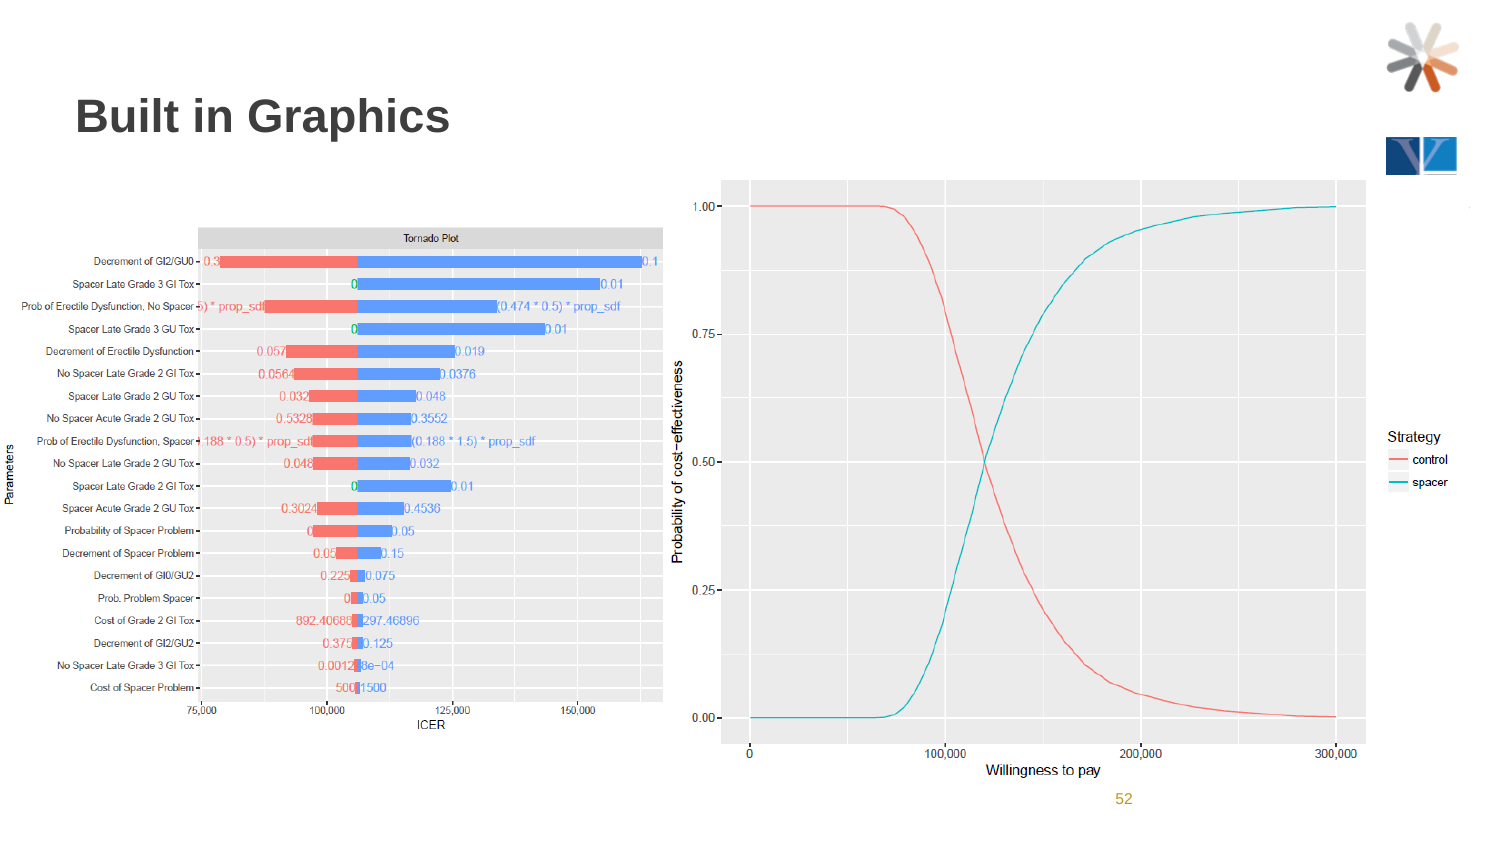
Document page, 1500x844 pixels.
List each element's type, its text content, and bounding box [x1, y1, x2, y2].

picture [1379, 10, 1465, 100]
slide_number 51 [1100, 792, 1451, 827]
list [0, 224, 661, 735]
title Built in Graphics [75, 33, 1425, 142]
picture [666, 137, 1470, 784]
